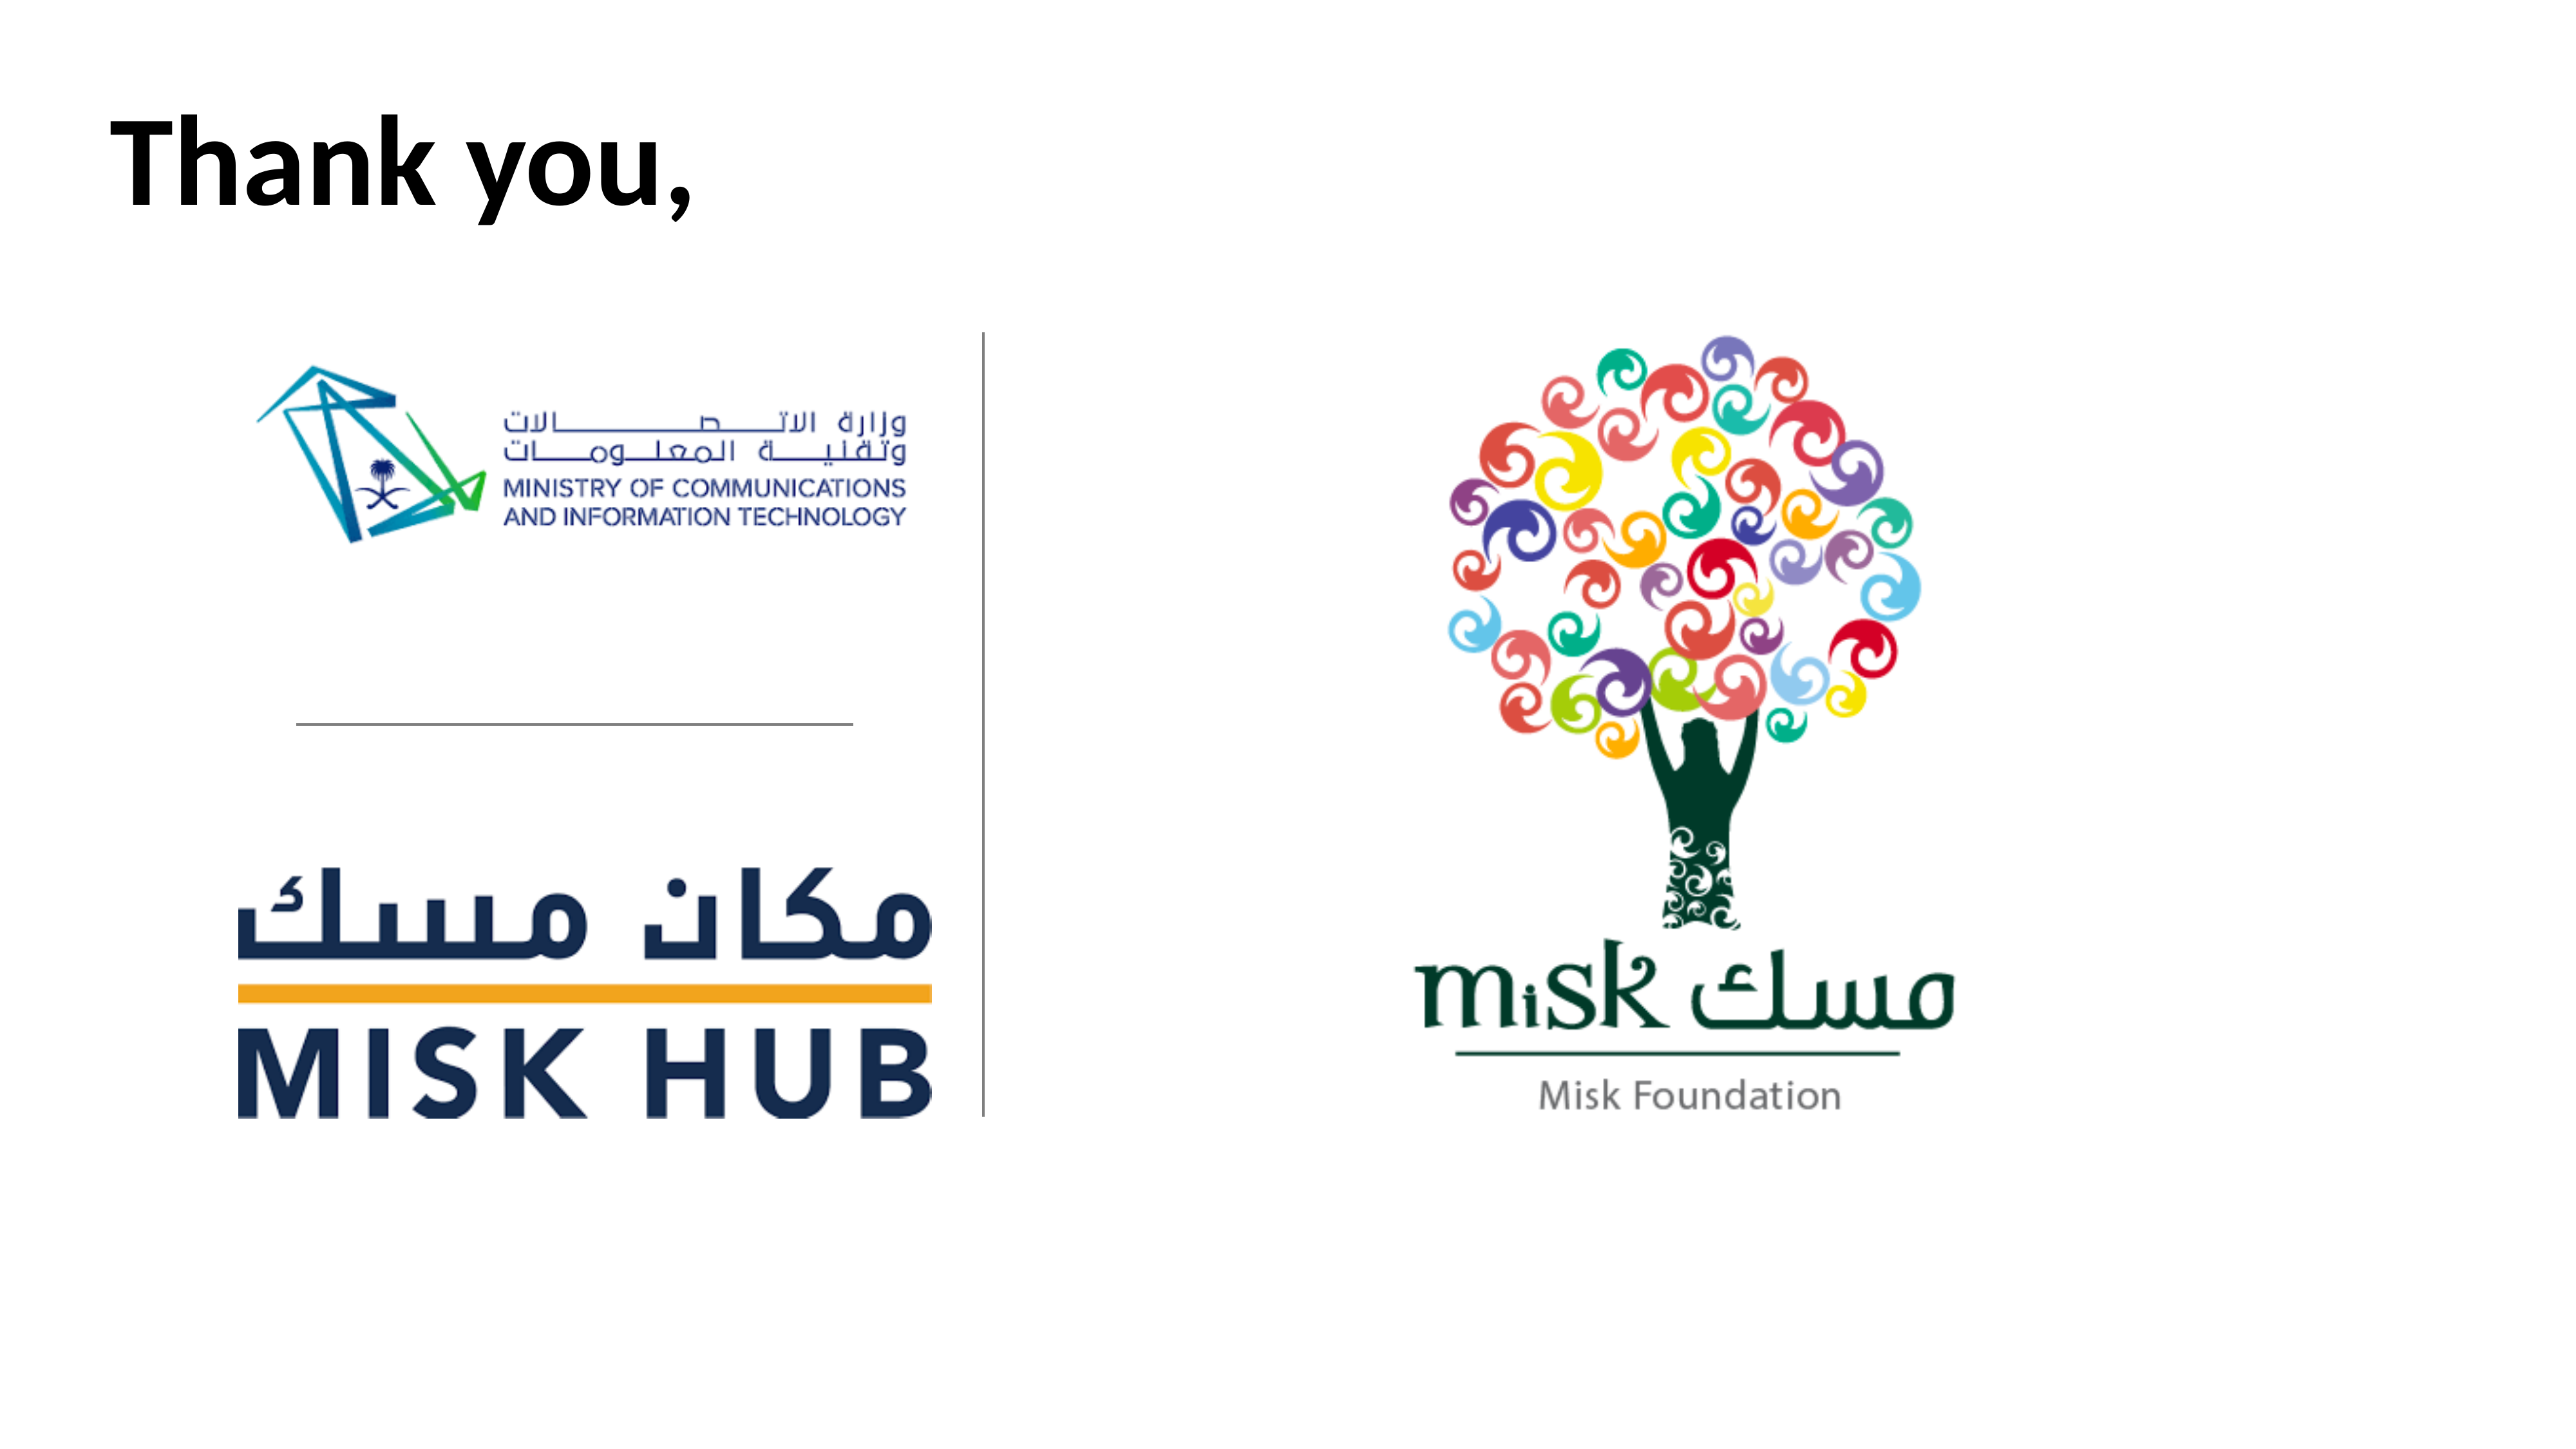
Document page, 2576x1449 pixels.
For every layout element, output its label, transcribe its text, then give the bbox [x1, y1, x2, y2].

text_box Thank you, [100, 71, 707, 236]
picture [235, 361, 932, 550]
picture [1199, 237, 2173, 1211]
picture [238, 867, 932, 1119]
